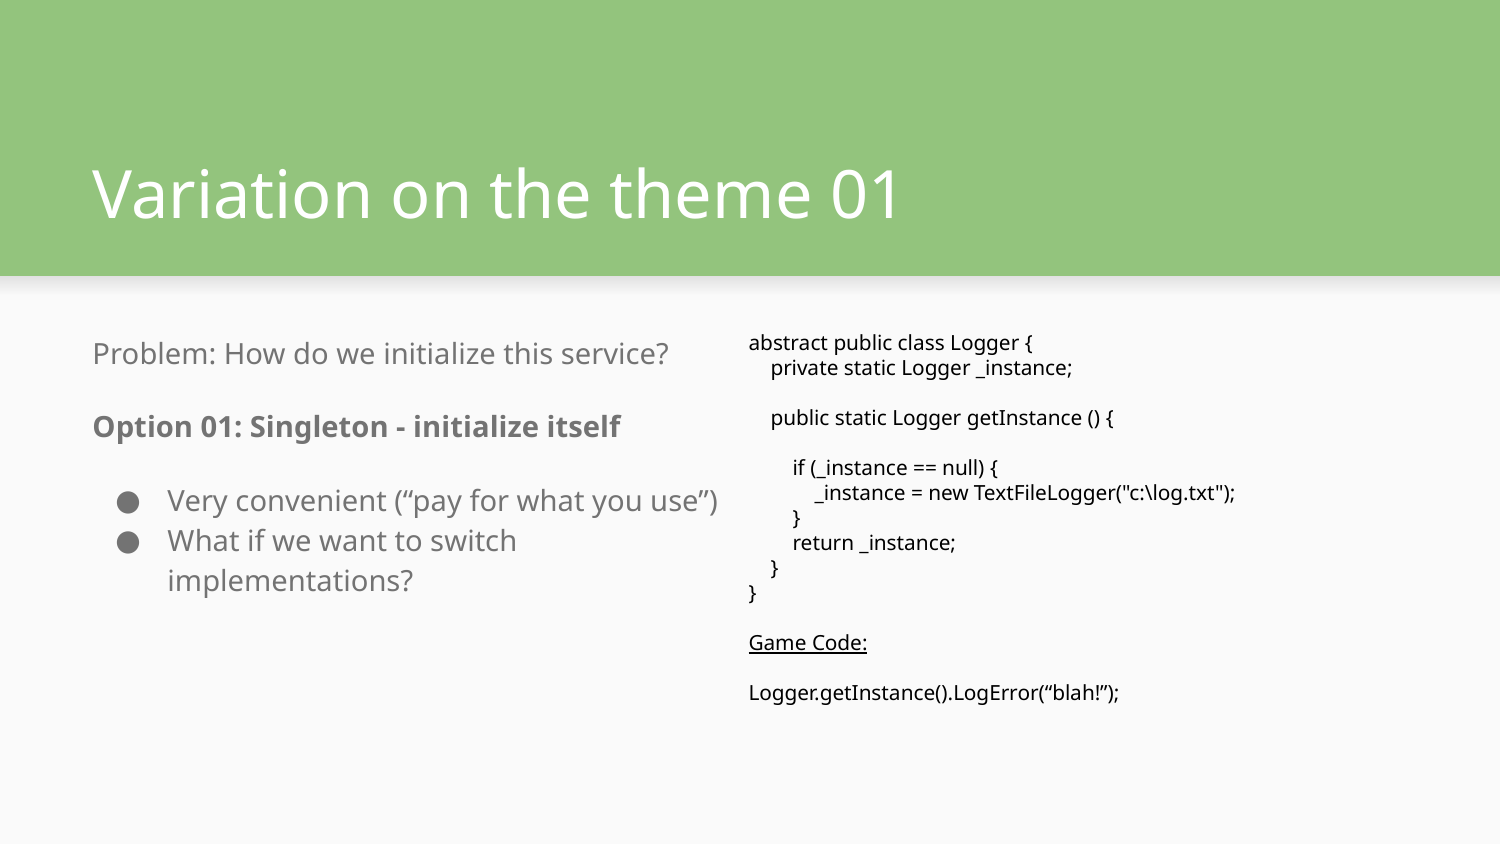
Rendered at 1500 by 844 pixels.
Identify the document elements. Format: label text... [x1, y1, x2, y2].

list Problem: How do we initialize this service? Option 01: Singleton - initialize itself Very convenient (“pay for what you use”) What if we want to switch implementations? [77, 314, 733, 760]
title Variation on the theme 01 [77, 121, 1427, 248]
list abstract public class Logger { private static Logger _instance; public static Logger getInstance () { if (_instance == null) { _instance = new TextFileLogger("c:\log.txt"); } return _instance; } } Game Code: Logger.getInstance().LogError(“blah!”); [733, 314, 1486, 760]
